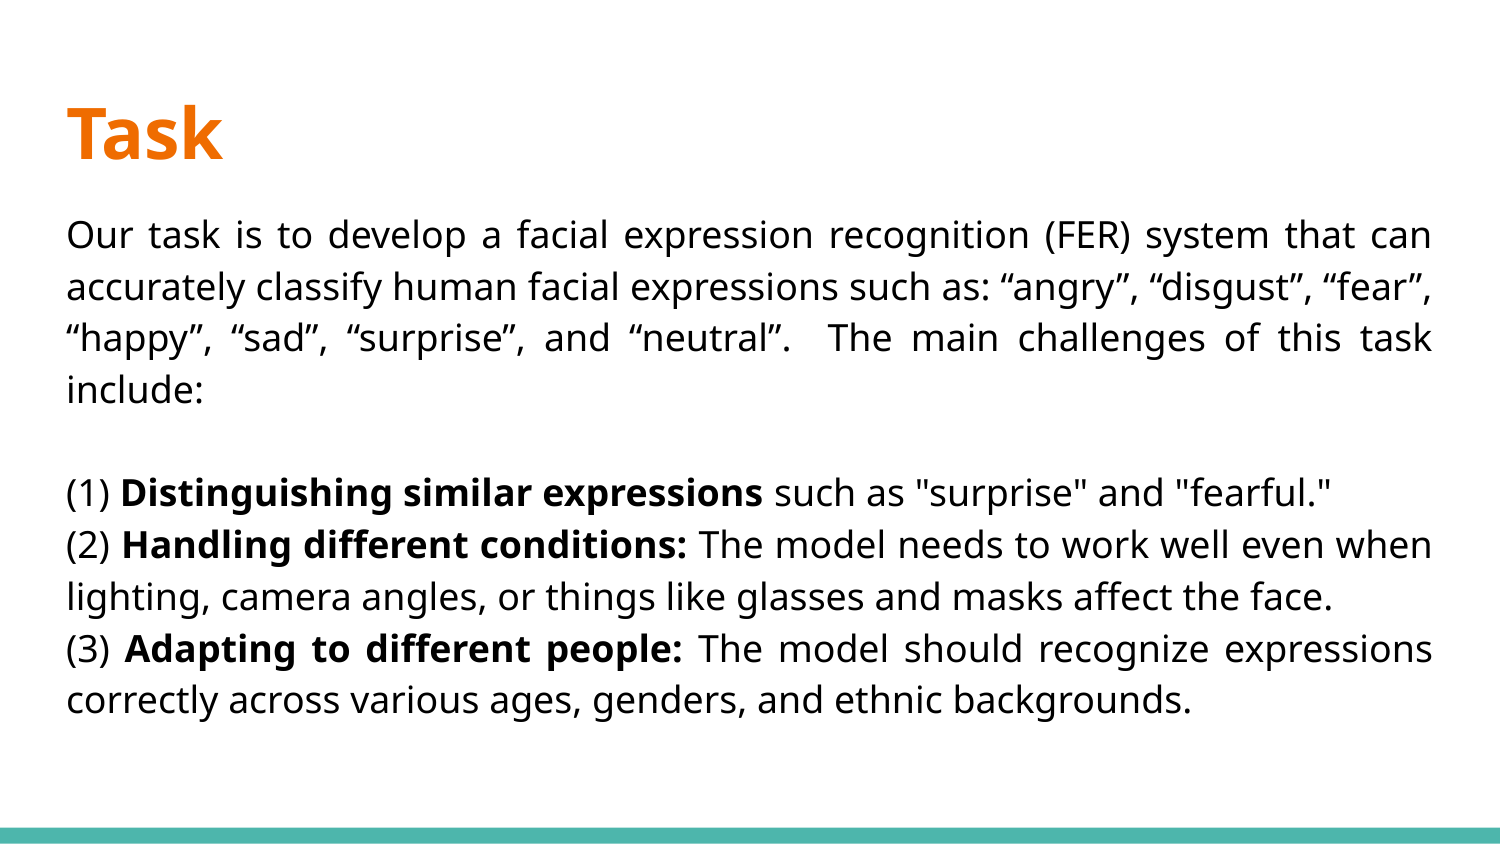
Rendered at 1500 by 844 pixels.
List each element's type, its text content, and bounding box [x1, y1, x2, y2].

list Our task is to develop a facial expression recognition (FER) system that can accurately classify human facial expressions such as: “angry”, “disgust”, “fear”, “happy”, “sad”, “surprise”, and “neutral”. The main challenges of this task include: (1) Distinguishing similar expressions such as "surprise" and "fearful." (2) Handling different conditions: The model needs to work well even when lighting, camera angles, or things like glasses and masks affect the face. (3) Adapting to different people: The model should recognize expressions correctly across various ages, genders, and ethnic backgrounds. [51, 189, 1449, 824]
title Task [51, 72, 1449, 189]
